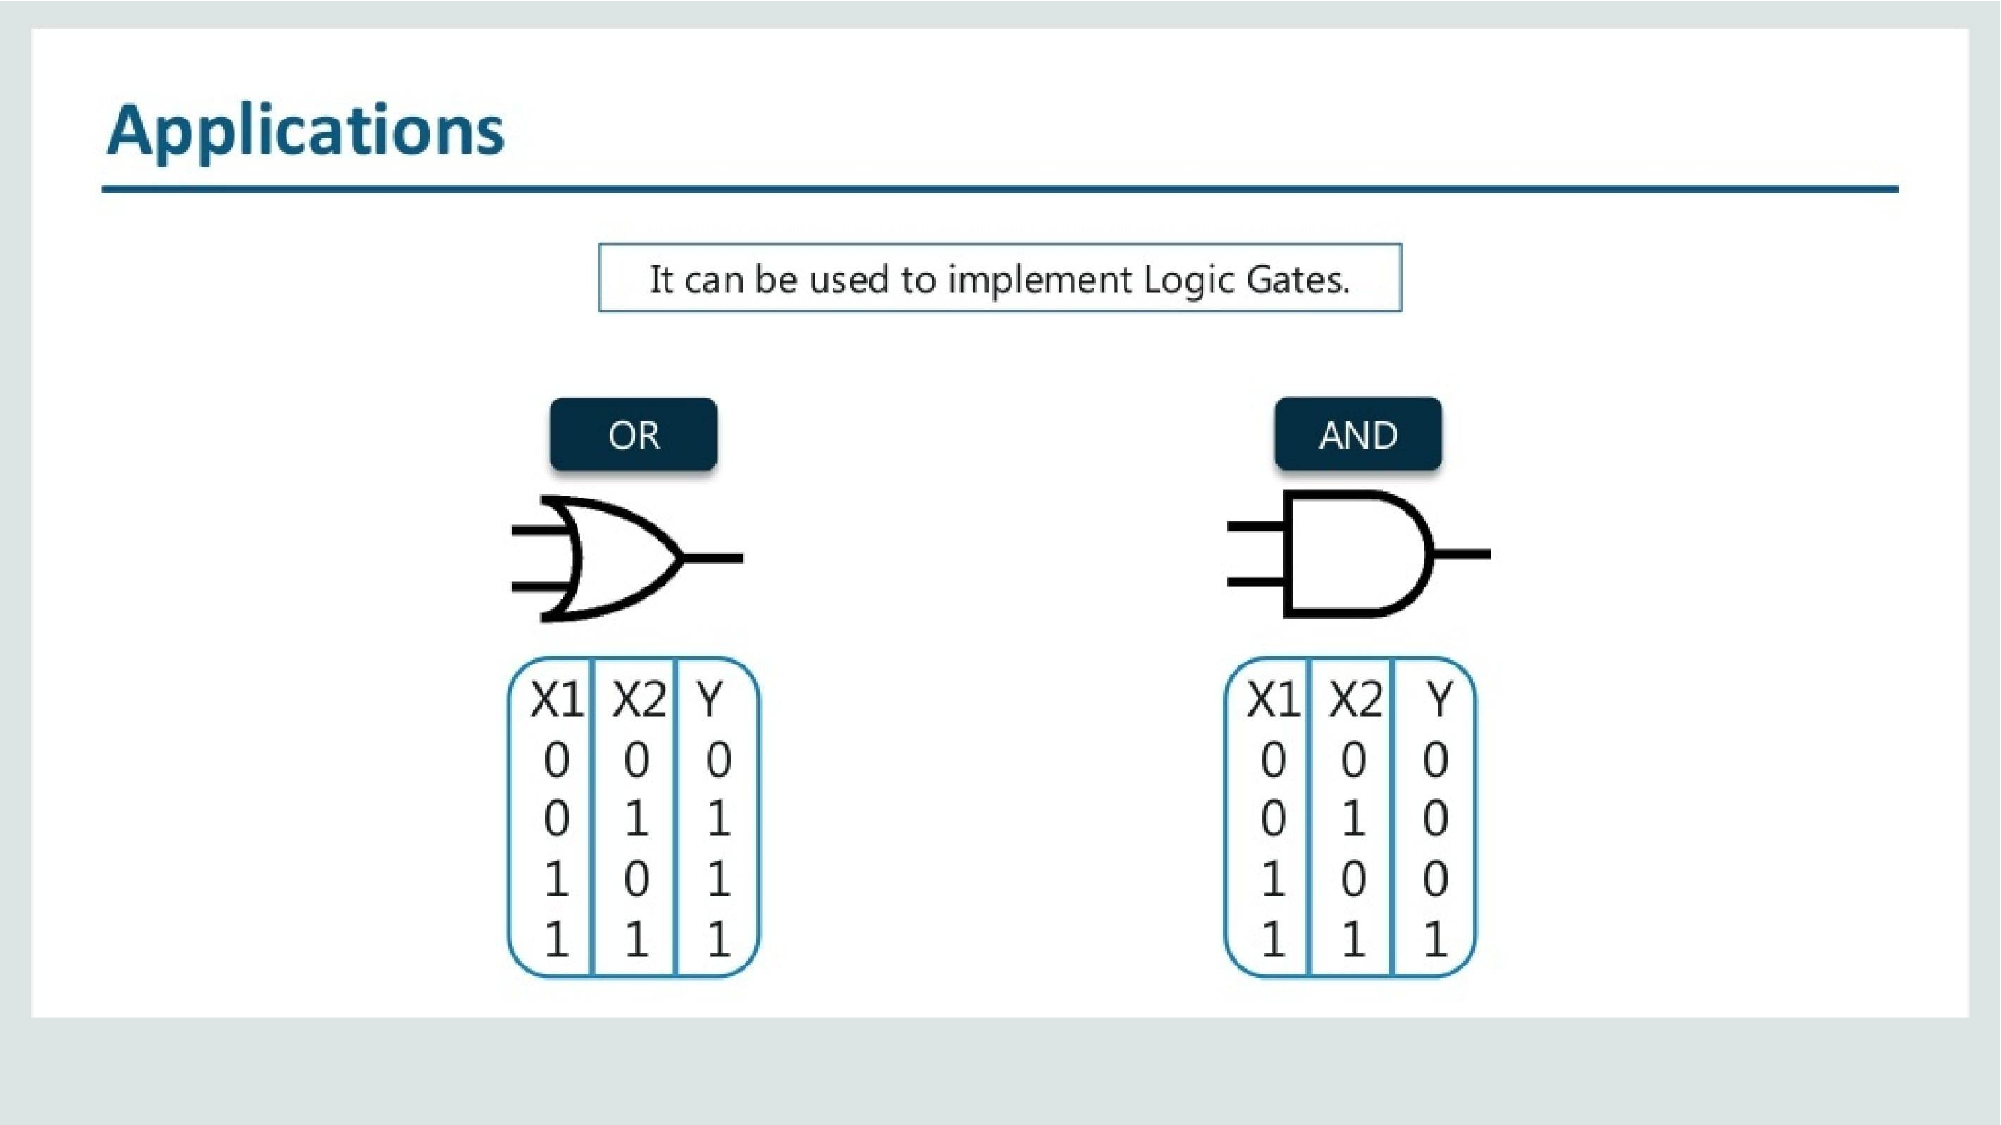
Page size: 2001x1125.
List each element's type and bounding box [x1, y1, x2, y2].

picture [0, 1, 2000, 1018]
text_box [0, 1018, 2000, 1125]
